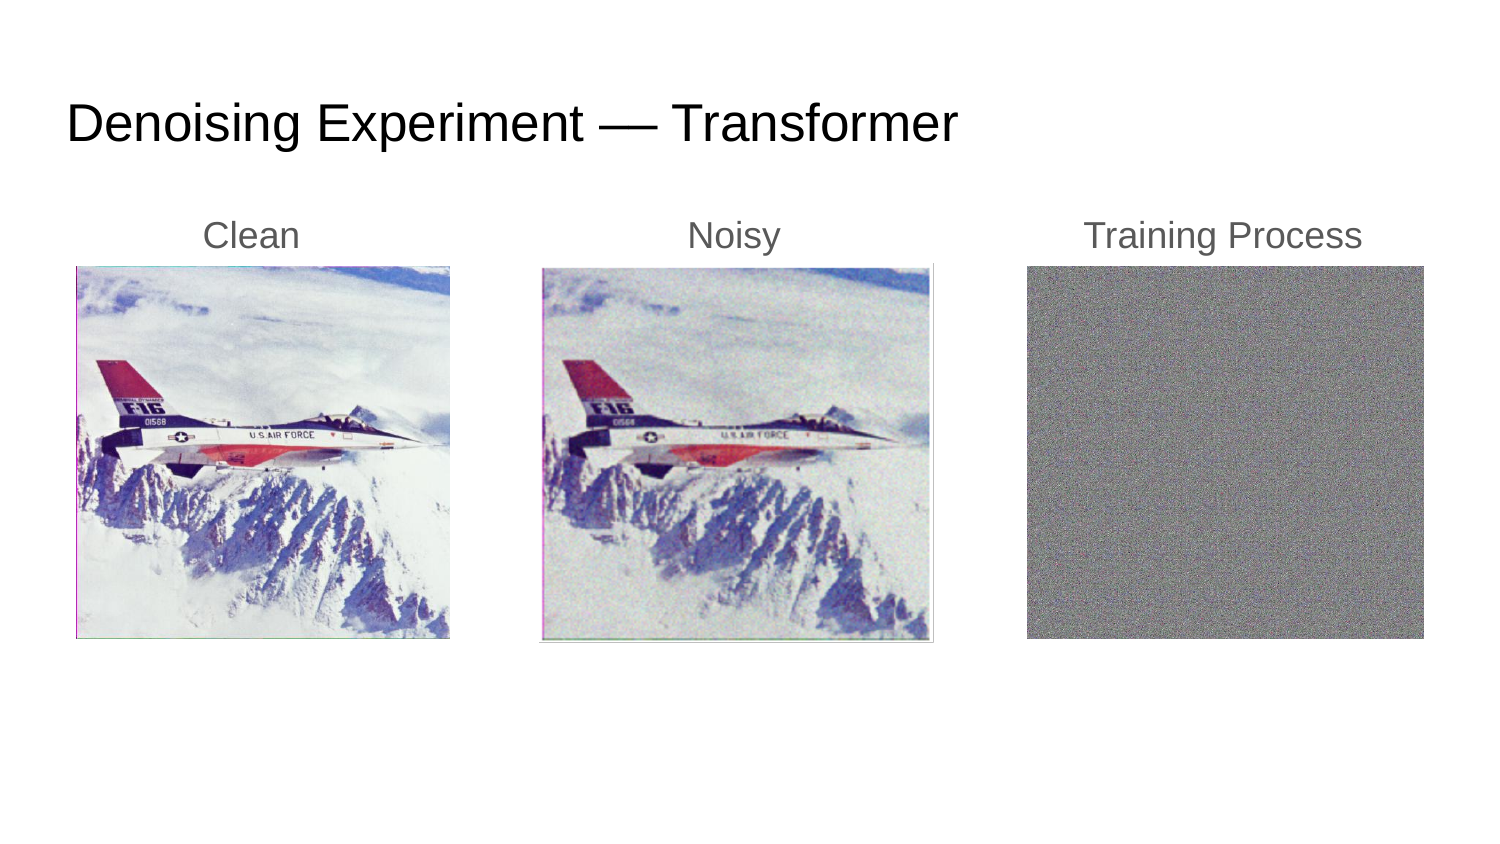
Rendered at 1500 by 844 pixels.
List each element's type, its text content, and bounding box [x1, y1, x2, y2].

picture [76, 265, 450, 639]
title Denoising Experiment –– Transformer [51, 72, 1449, 167]
picture [537, 261, 934, 644]
list Clean Noisy Training Process [51, 189, 1449, 750]
picture [1027, 265, 1424, 639]
